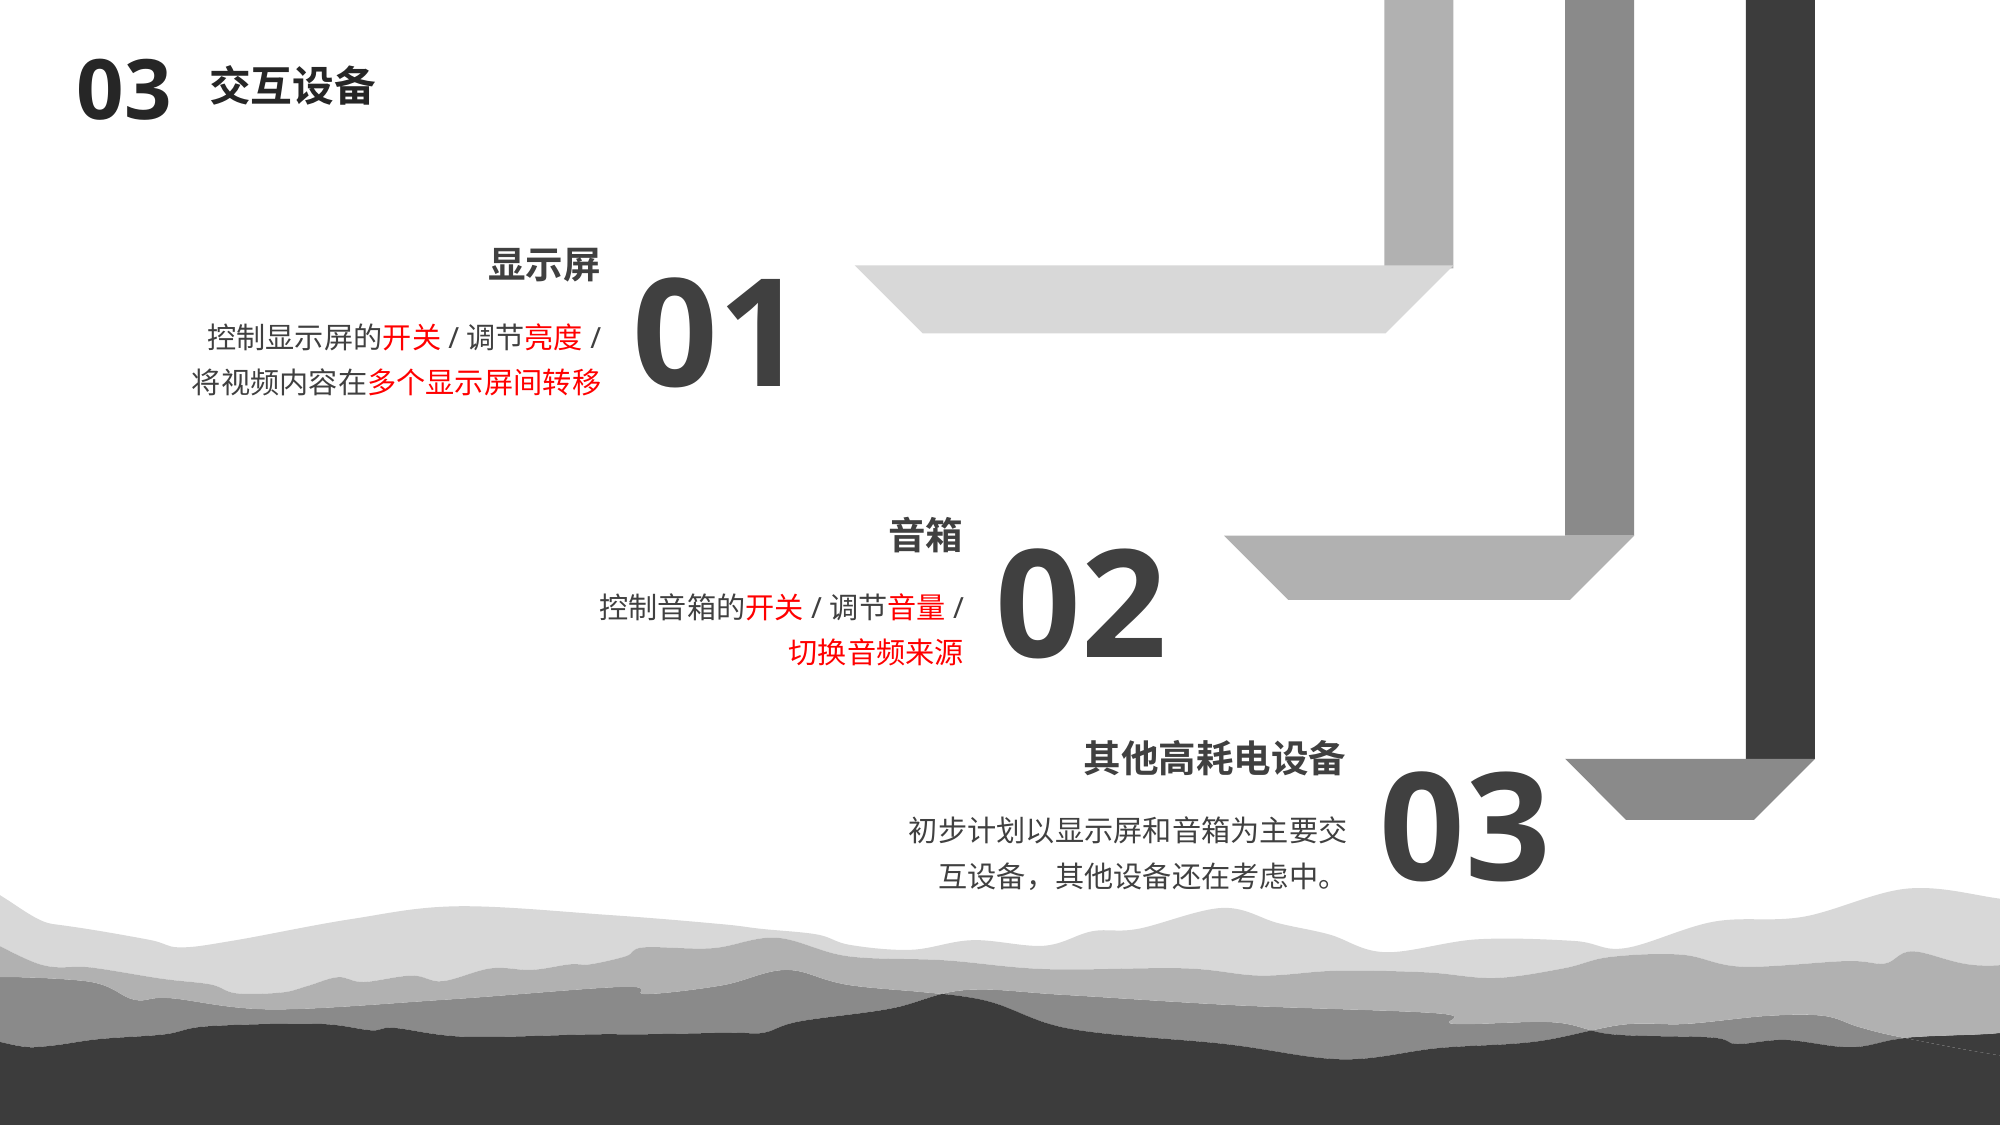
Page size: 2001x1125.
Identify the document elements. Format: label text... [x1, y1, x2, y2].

text_box [852, 264, 1456, 335]
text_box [884, 669, 1566, 898]
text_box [500, 445, 1182, 675]
text_box [1564, 0, 1635, 534]
list 03 [61, 39, 195, 137]
text_box [1383, 0, 1454, 264]
text_box [1745, 0, 1816, 757]
text_box [1221, 534, 1637, 601]
list 交互设备 [194, 60, 501, 116]
text_box [1566, 757, 1818, 821]
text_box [138, 175, 819, 404]
